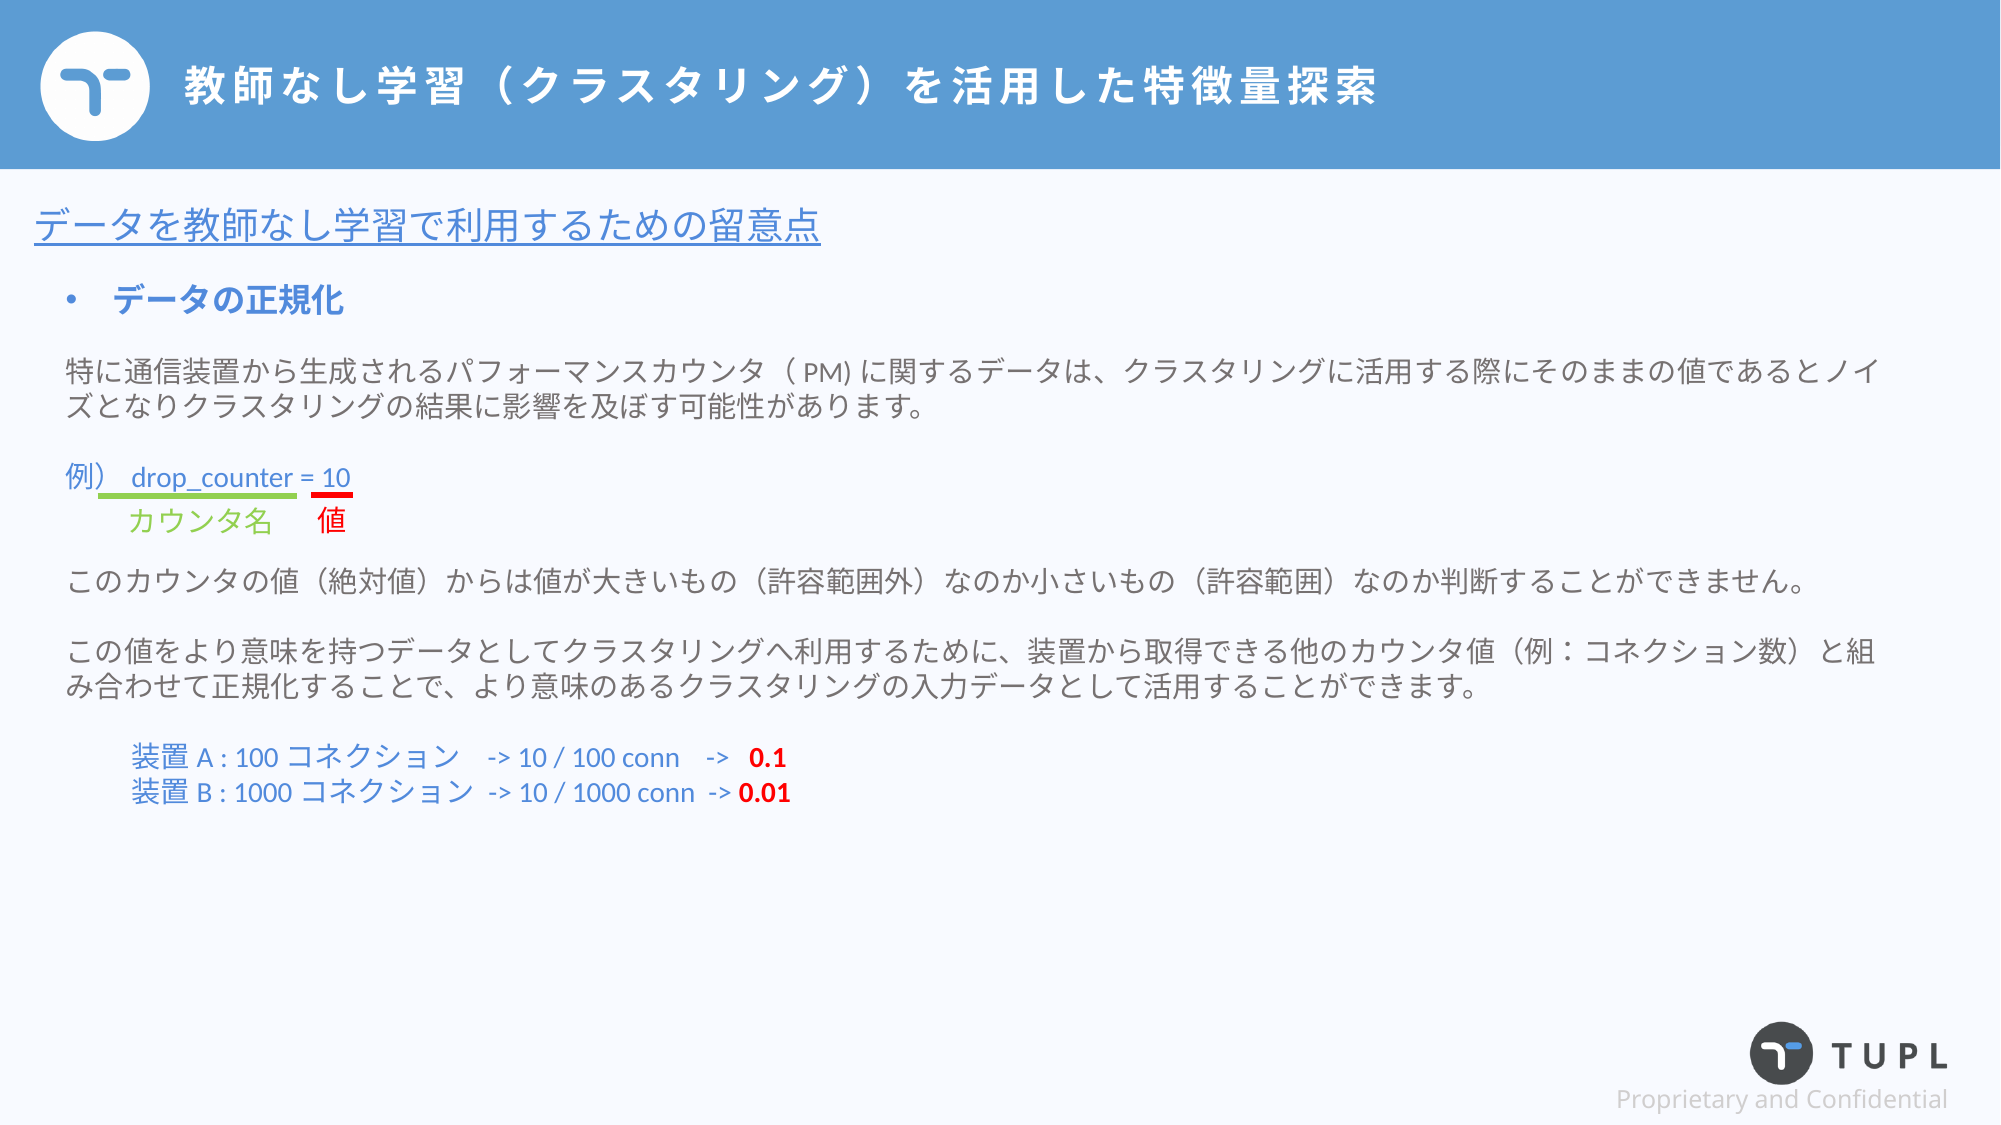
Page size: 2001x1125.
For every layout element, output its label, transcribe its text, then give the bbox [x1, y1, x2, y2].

picture [13, 11, 177, 161]
text_box データの正規化 特に通信装置から生成されるパフォーマンスカウンタ（PM)に関するデータは、クラスタリングに活用する際にそのままの値であるとノイズとなりクラスタリングの結果に影響を及ぼす可能性があります。 例）drop_counter = 10 このカウンタの値（絶対値）からは値が大きいもの（許容範囲外）なのか小さいもの（許容範囲）なのか判断することができません。 この値をより意味を持つデータとしてクラスタリングへ利用するために、装置から取得できる他のカウンタ値（例：コネクション数）と組み合わせて正規化することで、より意味のあるクラスタリングの入力データとして活用することができます。 装置A : 100コネクション -> 10 / 100 conn -> 0.1 装置B : 1000コネクション -> 10 / 1000 conn -> 0.01 [50, 271, 1919, 1096]
picture [1825, 1096, 1832, 1106]
picture [1714, 953, 1982, 1125]
text_box データを教師なし学習で利用するための留意点 [18, 195, 1205, 255]
text_box 値 [302, 495, 380, 545]
text_box カウンタ名 [113, 496, 298, 547]
picture [1788, 1096, 1795, 1106]
picture [1738, 1096, 1745, 1106]
title 教師なし学習（クラスタリング）を活用した特徴量探索 [169, 51, 1940, 175]
picture [1871, 1096, 1878, 1106]
